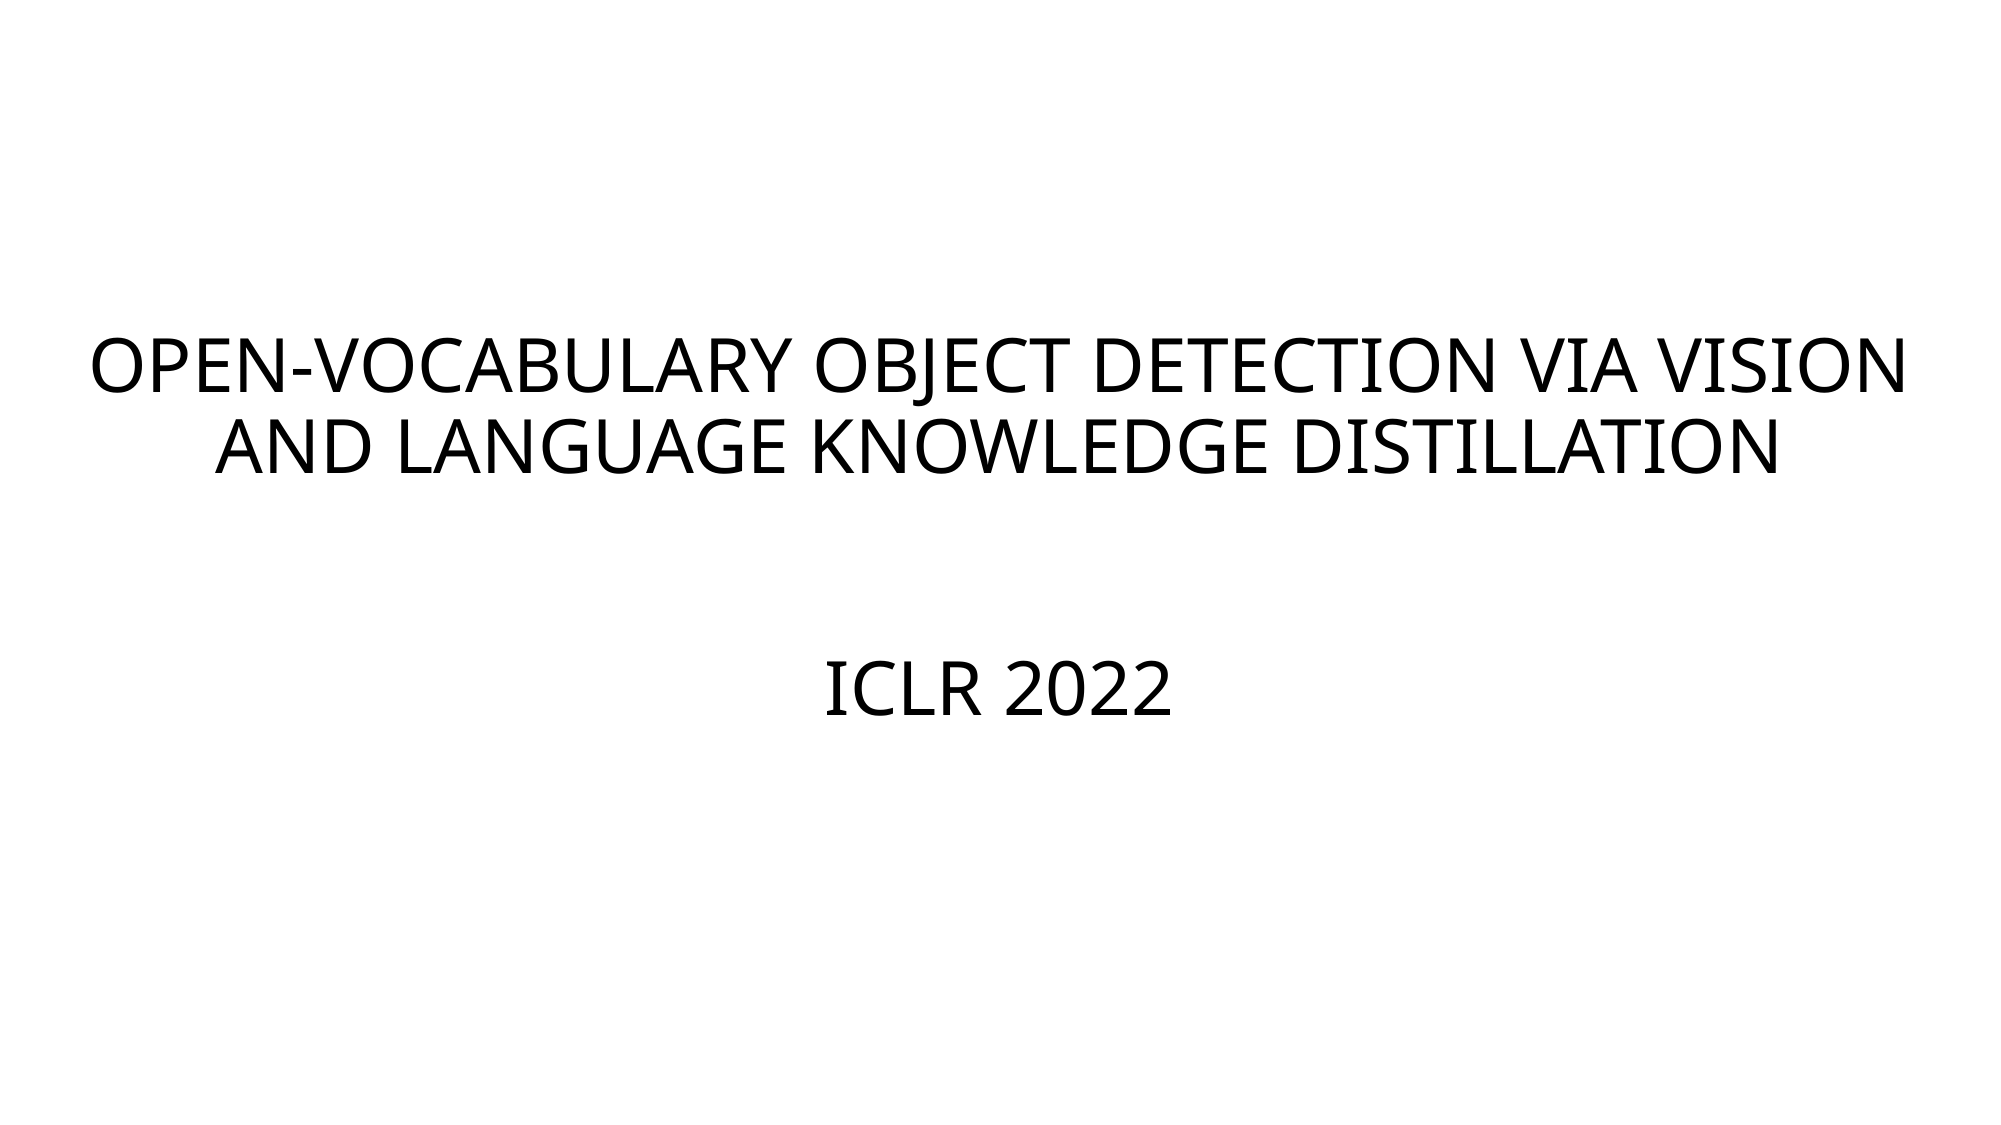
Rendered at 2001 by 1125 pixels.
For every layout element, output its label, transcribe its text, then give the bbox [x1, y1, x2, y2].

title OPEN-VOCABULARY OBJECT DETECTION VIA VISION AND LANGUAGE KNOWLEDGE DISTILLATION ICLR 2022 [0, 308, 2000, 740]
